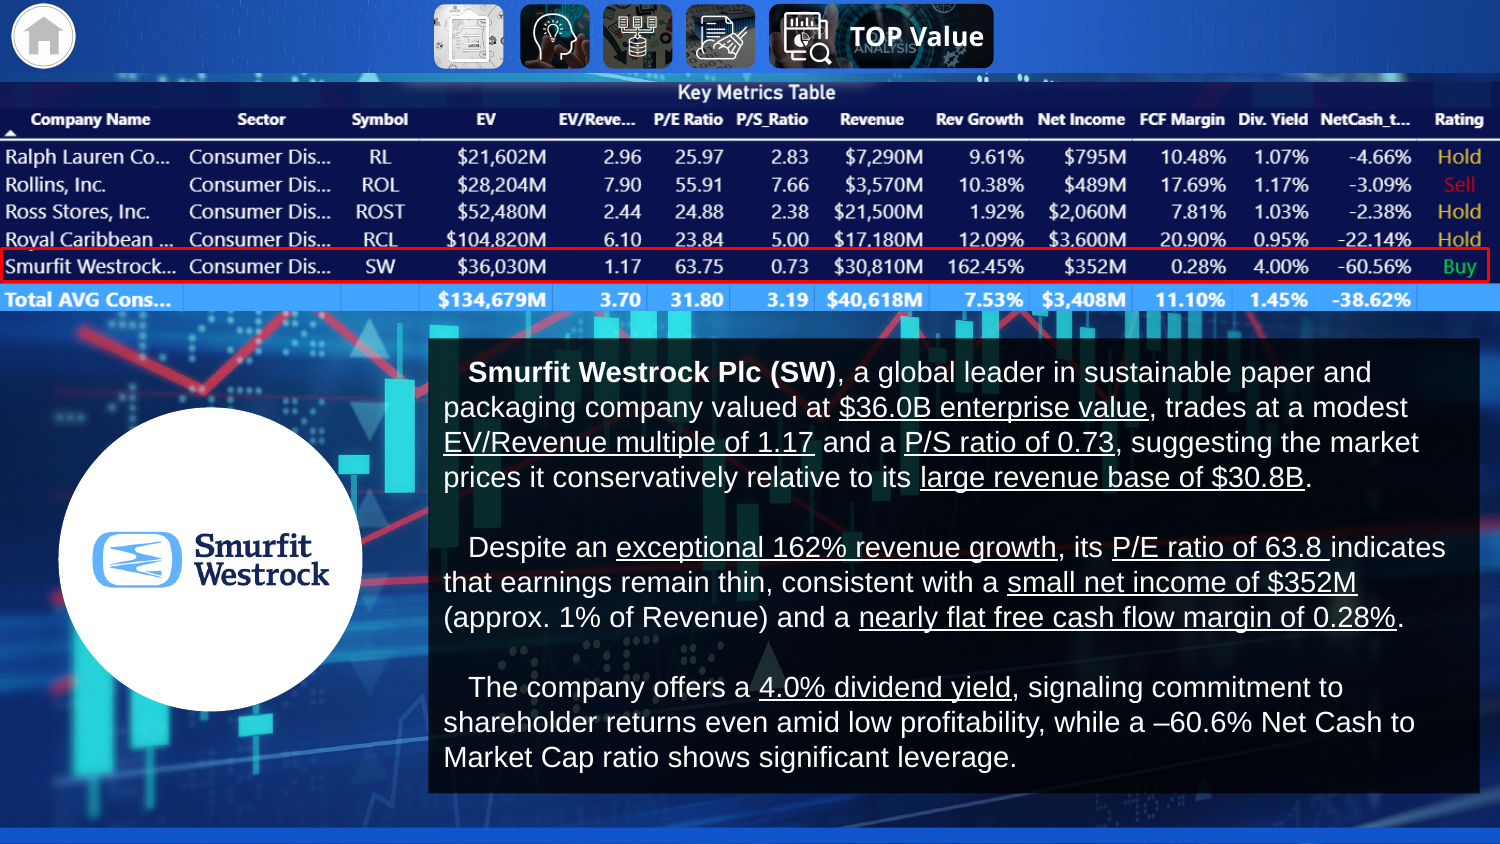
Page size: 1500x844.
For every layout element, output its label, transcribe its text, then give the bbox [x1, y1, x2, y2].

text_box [0, 0, 1500, 74]
text_box Smurfit Westrock Plc (SW), a global leader in sustainable paper and packaging company valued at $36.0B enterprise value, trades at a modest EV/Revenue multiple of 1.17 and a P/S ratio of 0.73, suggesting the market prices it conservatively relative to its large revenue base of $30.8B. Despite an exceptional 162% revenue growth, its P/E ratio of 63.8 indicates that earnings remain thin, consistent with a small net income of $352M (approx. 1% of Revenue) and a nearly flat free cash flow margin of 0.28%. The company offers a 4.0% dividend yield, signaling commitment to shareholder returns even amid low profitability, while a –60.6% Net Cash to Market Cap ratio shows significant leverage. [428, 338, 1480, 794]
picture [0, 74, 1500, 827]
